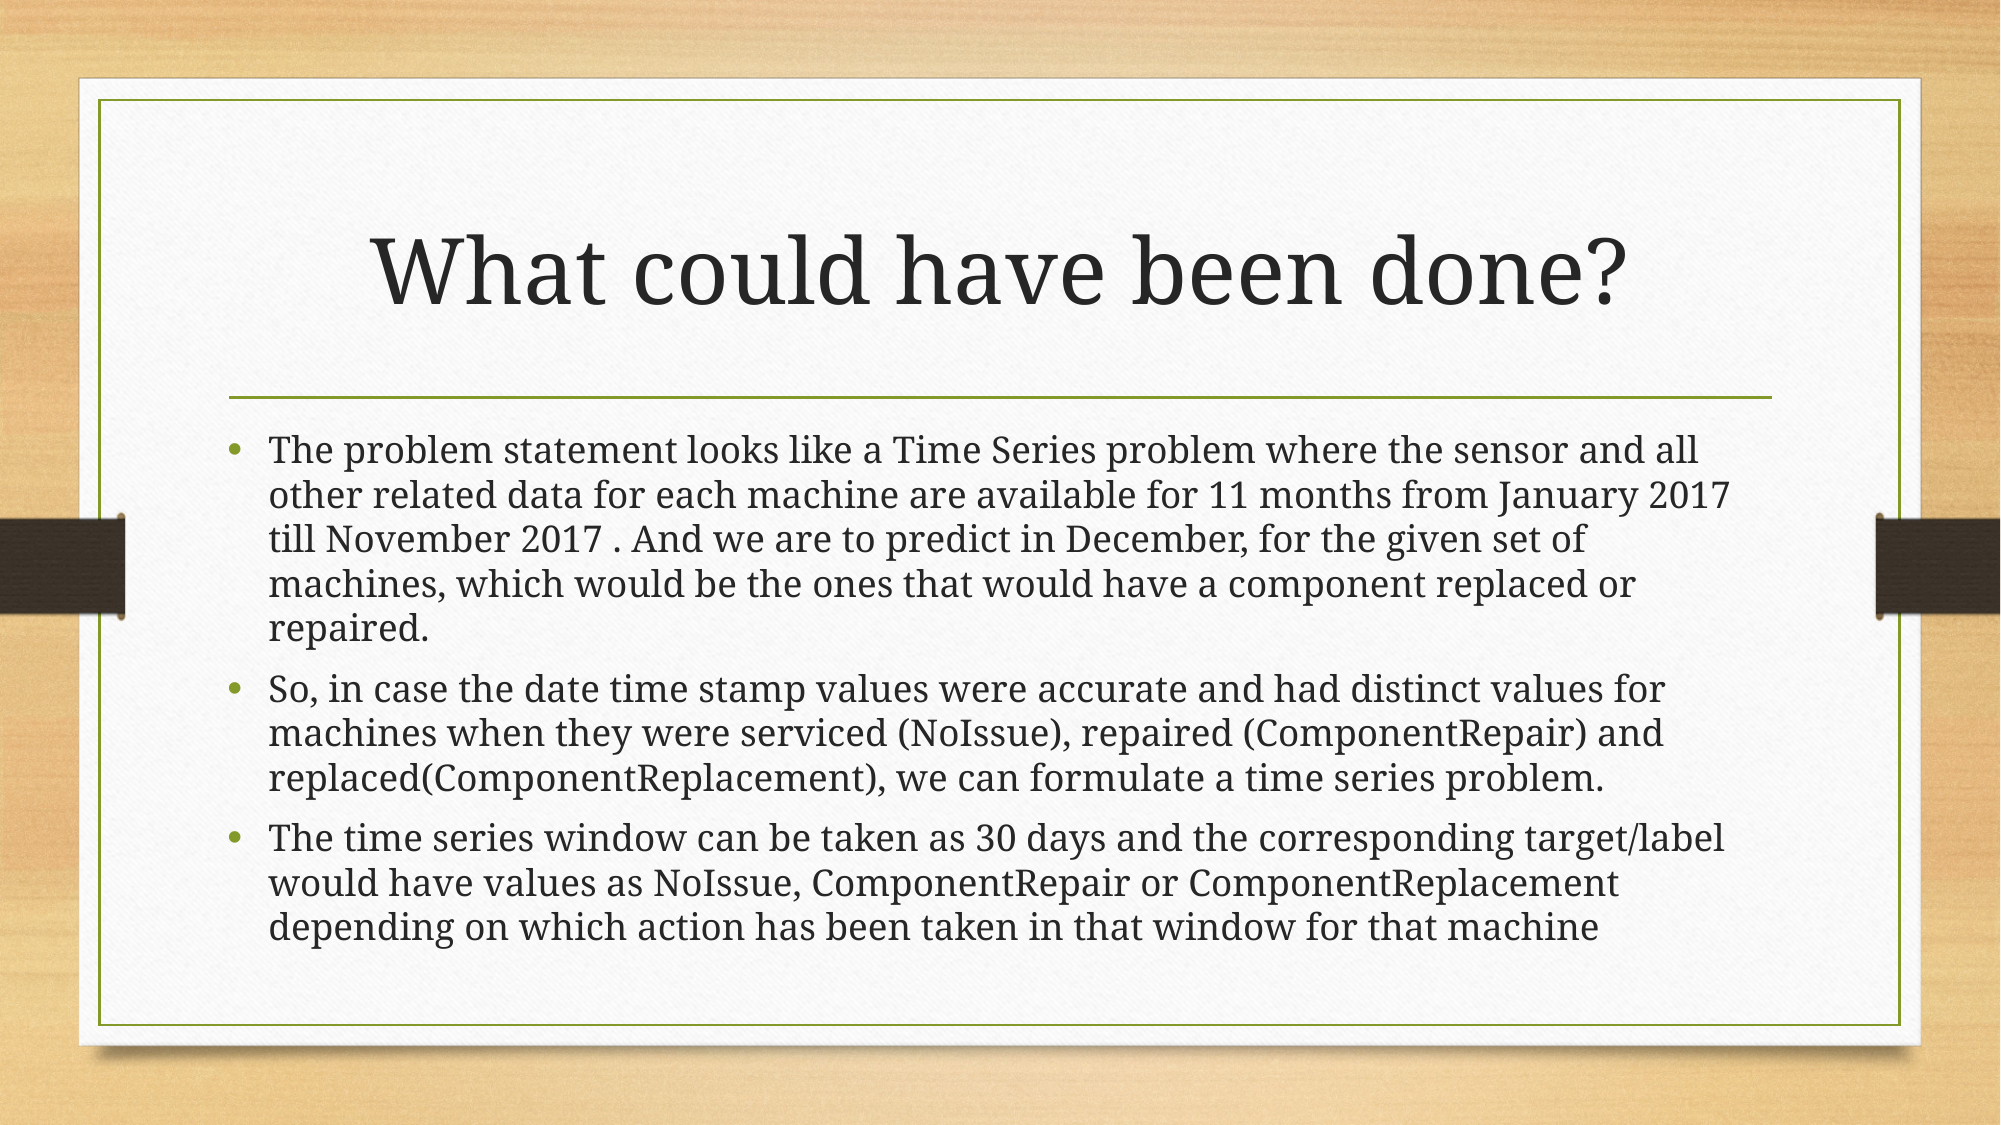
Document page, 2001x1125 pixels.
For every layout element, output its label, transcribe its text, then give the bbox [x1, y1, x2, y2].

title What could have been done? [212, 161, 1788, 375]
picture [0, 0, 2001, 1125]
list The problem statement looks like a Time Series problem where the sensor and all other related data for each machine are available for 11 months from January 2017 till November 2017 . And we are to predict in December, for the given set of machines, which would be the ones that would have a component replaced or repaired. So, in case the date time stamp values were accurate and had distinct values for machines when they were serviced (NoIssue), repaired (ComponentRepair) and replaced(ComponentReplacement), we can formulate a time series problem. The time series window can be taken as 30 days and the corresponding target/label would have values as NoIssue, ComponentRepair or ComponentReplacement depending on which action has been taken in that window for that machine [212, 419, 1788, 964]
